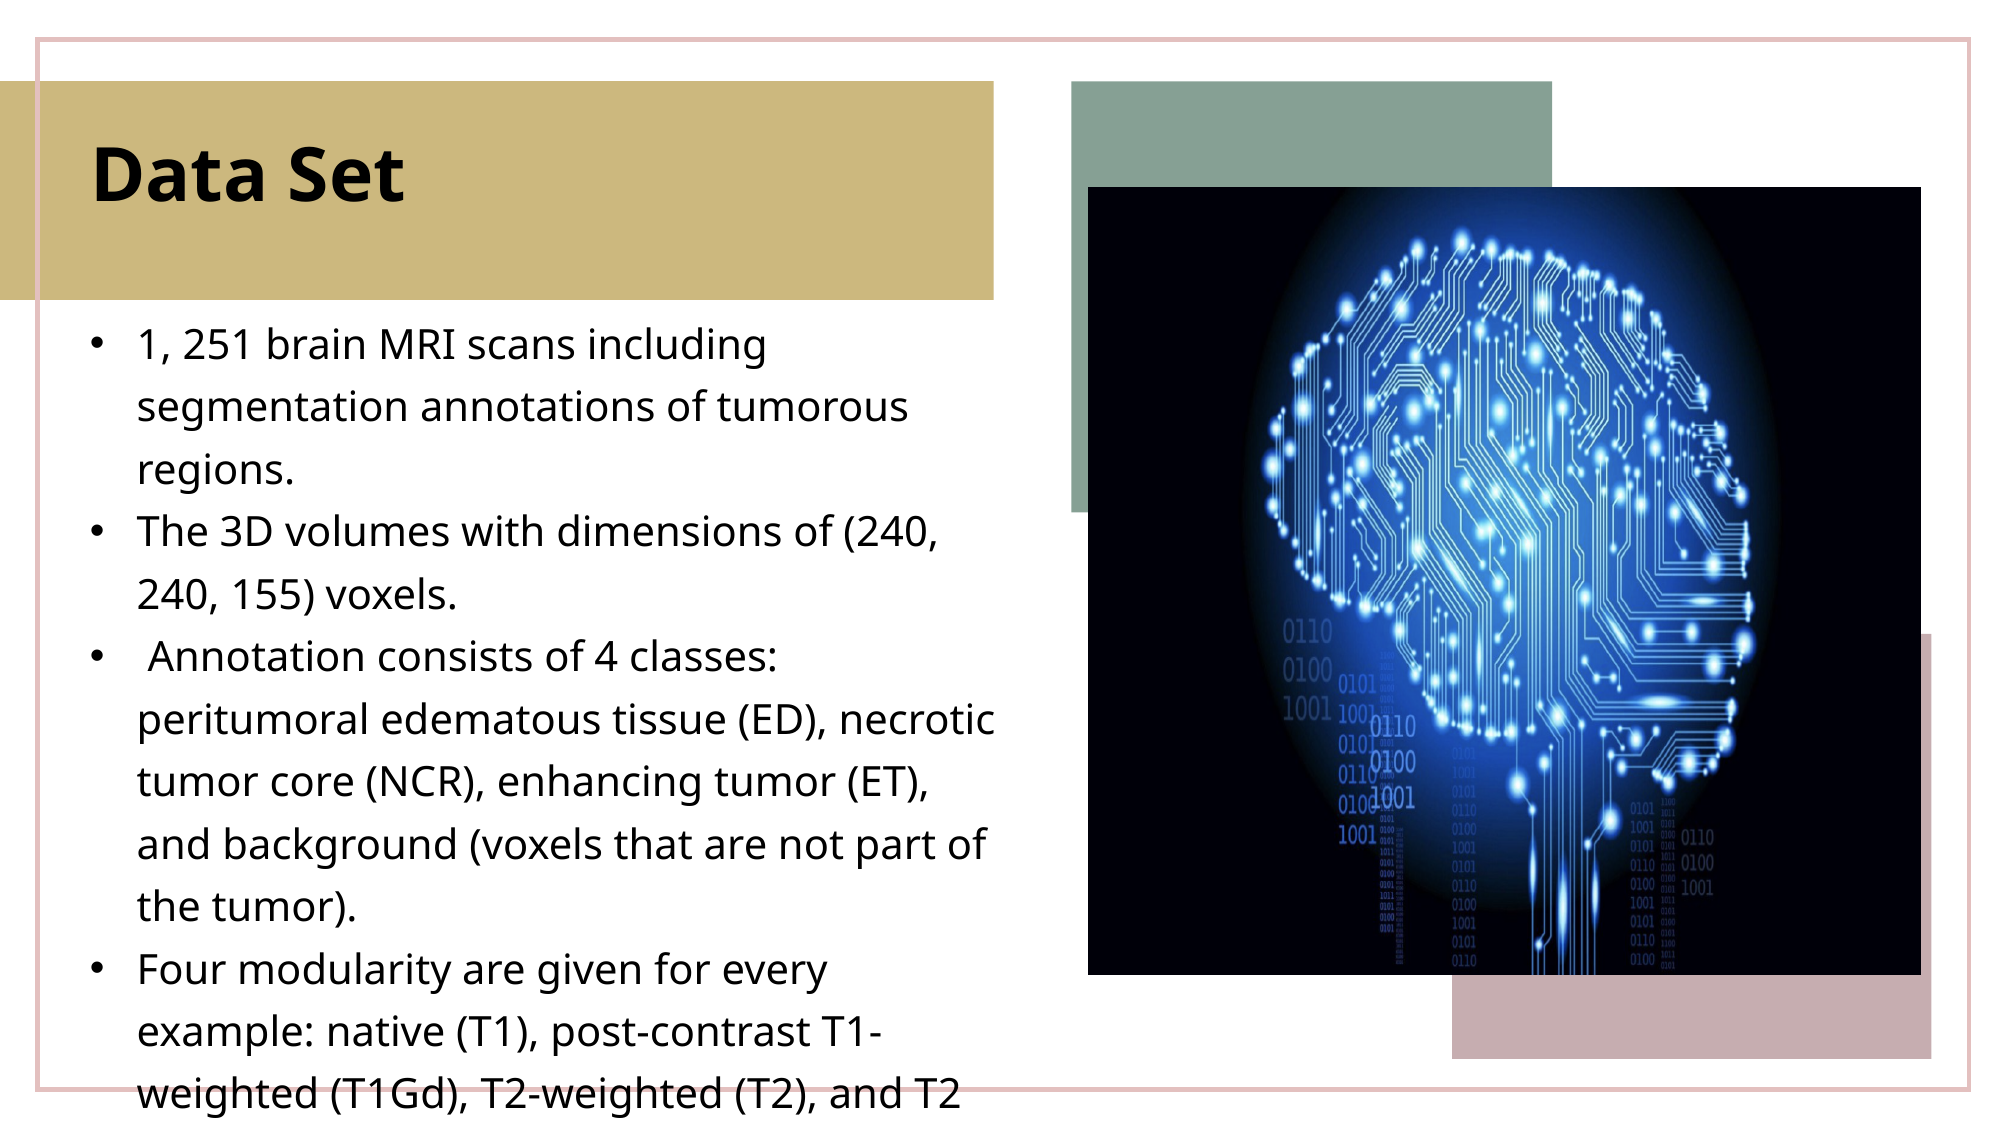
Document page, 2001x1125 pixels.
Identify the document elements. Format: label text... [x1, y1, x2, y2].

list 1, 251 brain MRI scans including segmentation annotations of tumorous regions. The 3D volumes with dimensions of (240, 240, 155) voxels. Annotation consists of 4 classes: peritumoral edematous tissue (ED), necrotic tumor core (NCR), enhancing tumor (ET), and background (voxels that are not part of the tumor). Four modularity are given for every example: native (T1), post-contrast T1-weighted (T1Gd), T2-weighted (T2), and T2 Fluid Attenuated Inversion Recovery (T2-FLAIR). [75, 297, 1028, 975]
title Data Set [75, 128, 1000, 297]
picture [1088, 187, 1921, 975]
